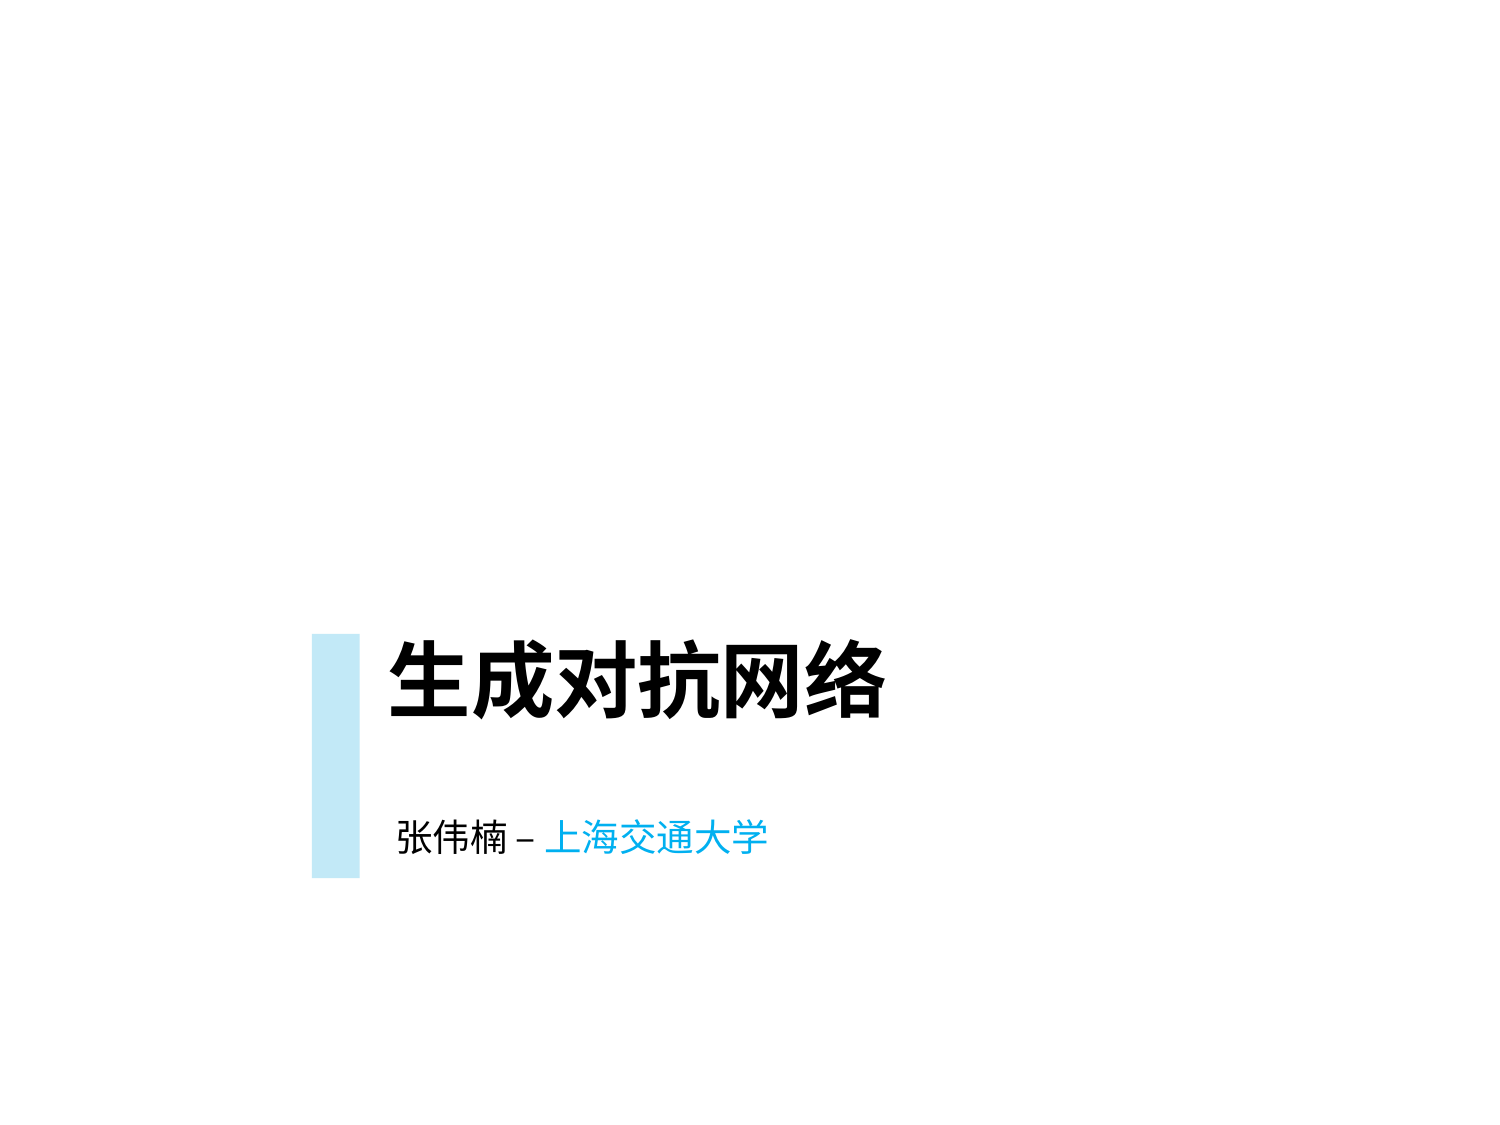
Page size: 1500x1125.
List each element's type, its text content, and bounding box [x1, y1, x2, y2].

text_box 生成对抗网络 [373, 621, 1500, 736]
text_box 张伟楠 – 上海交通大学 [380, 806, 1346, 867]
